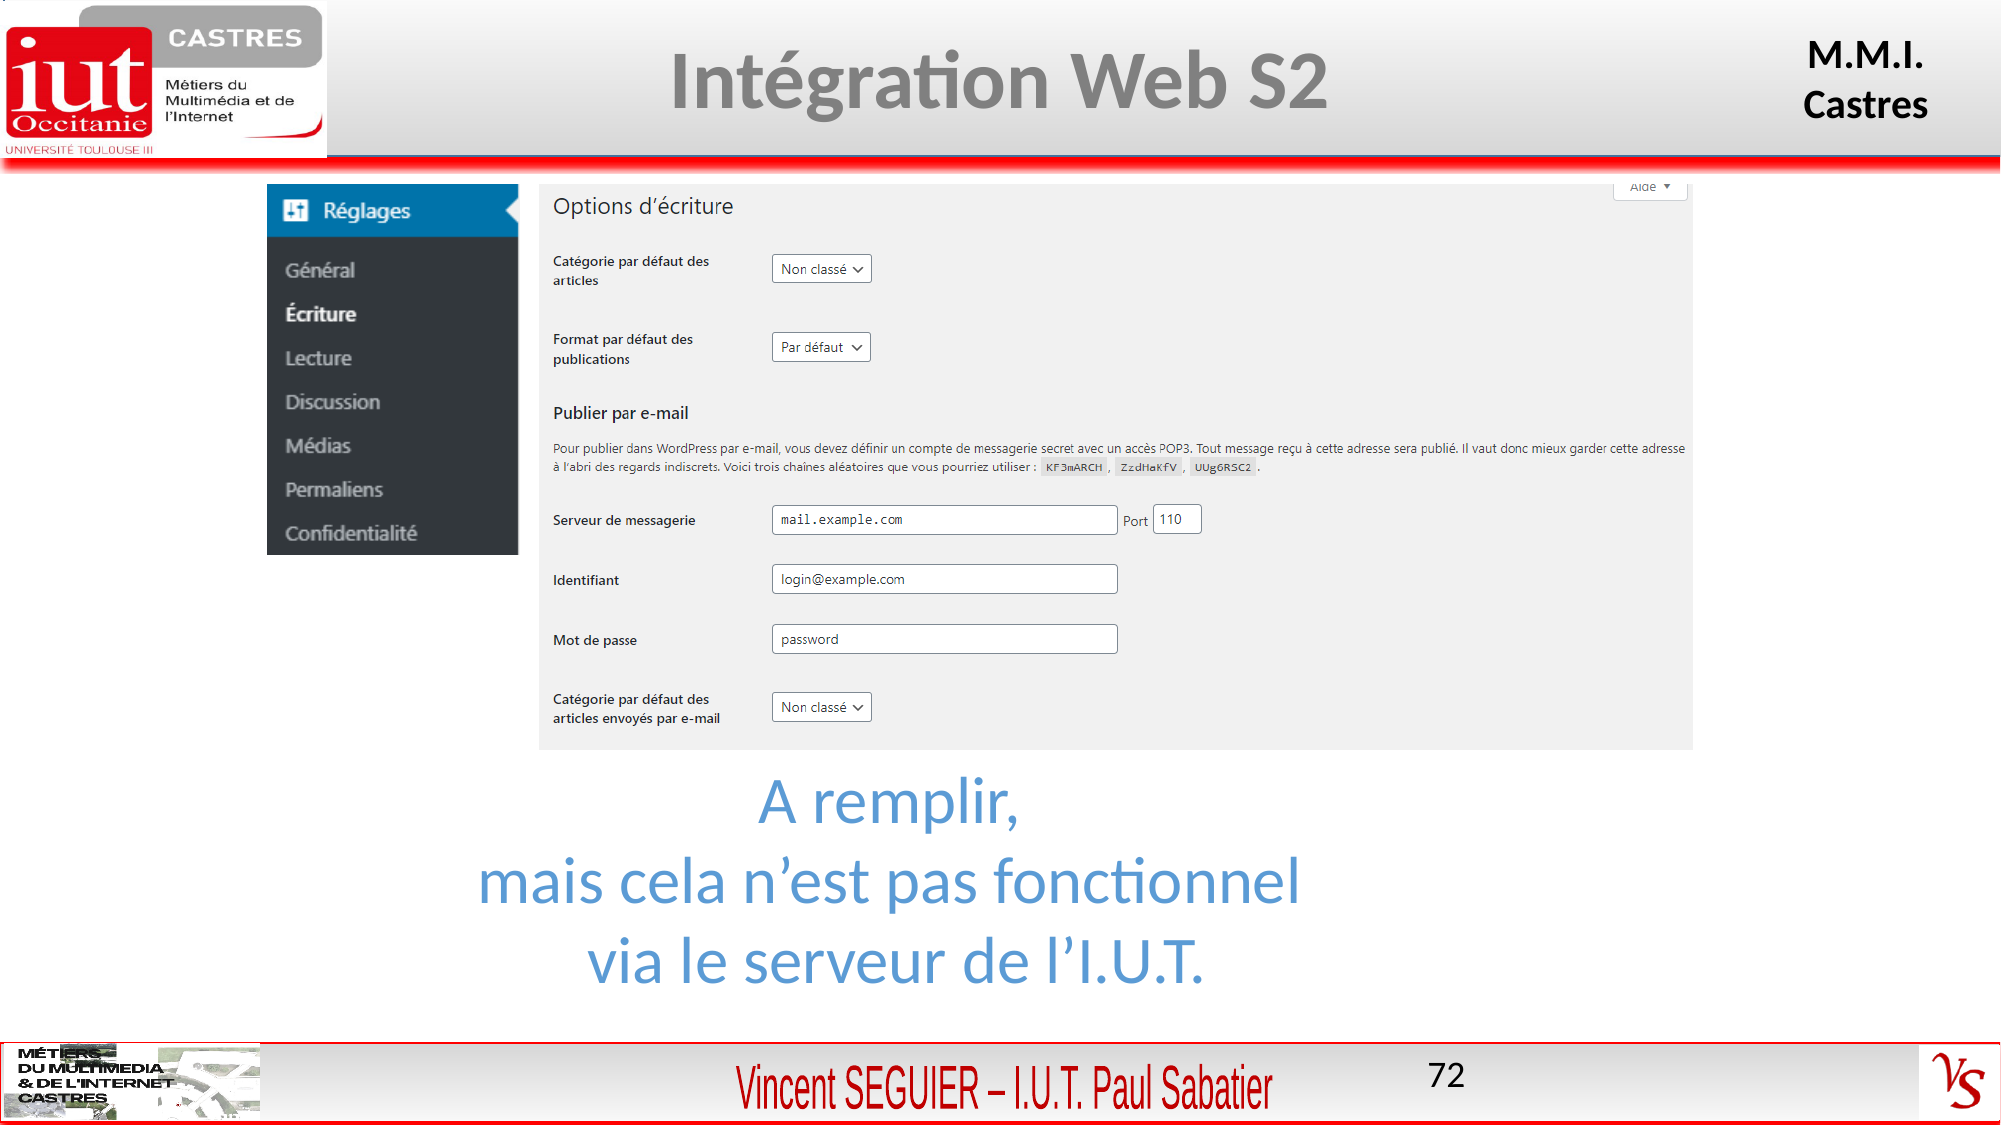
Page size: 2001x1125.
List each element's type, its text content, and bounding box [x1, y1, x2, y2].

picture [4, 1043, 260, 1120]
picture [283, 200, 309, 221]
picture [325, 203, 410, 223]
text_box A remplir, mais cela n’est pas fonctionnel via le serveur de l’I.U.T. [462, 749, 1333, 1005]
picture [1919, 1045, 2000, 1120]
picture [539, 184, 1693, 750]
picture [267, 184, 520, 555]
slide_number 72 [1412, 1042, 1863, 1103]
picture [0, 1, 327, 158]
